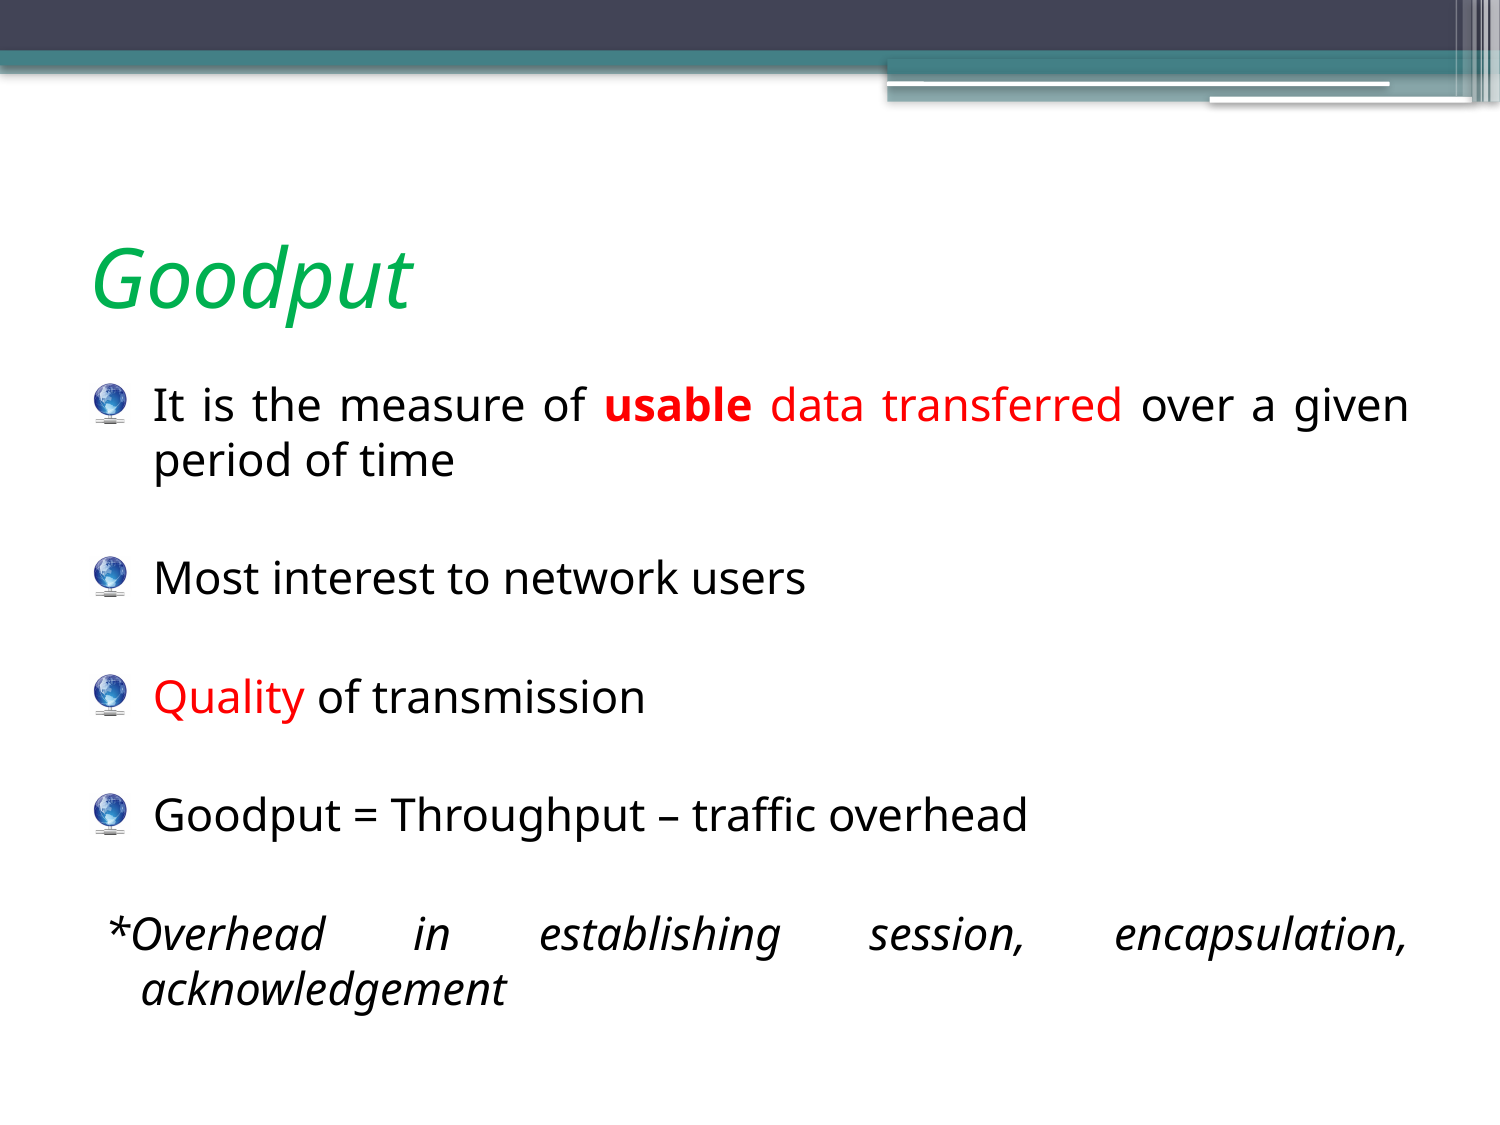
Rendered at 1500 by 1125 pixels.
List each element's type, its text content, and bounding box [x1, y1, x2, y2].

title Goodput [75, 187, 1425, 363]
picture [89, 674, 131, 716]
picture [89, 556, 131, 597]
picture [89, 383, 131, 424]
picture [89, 793, 131, 835]
list It is the measure of usable data transferred over a given period of time Most interest to network users Quality of transmission Goodput = Throughput – traffic overhead *Overhead in establishing session, encapsulation, acknowledgement [75, 368, 1425, 1025]
